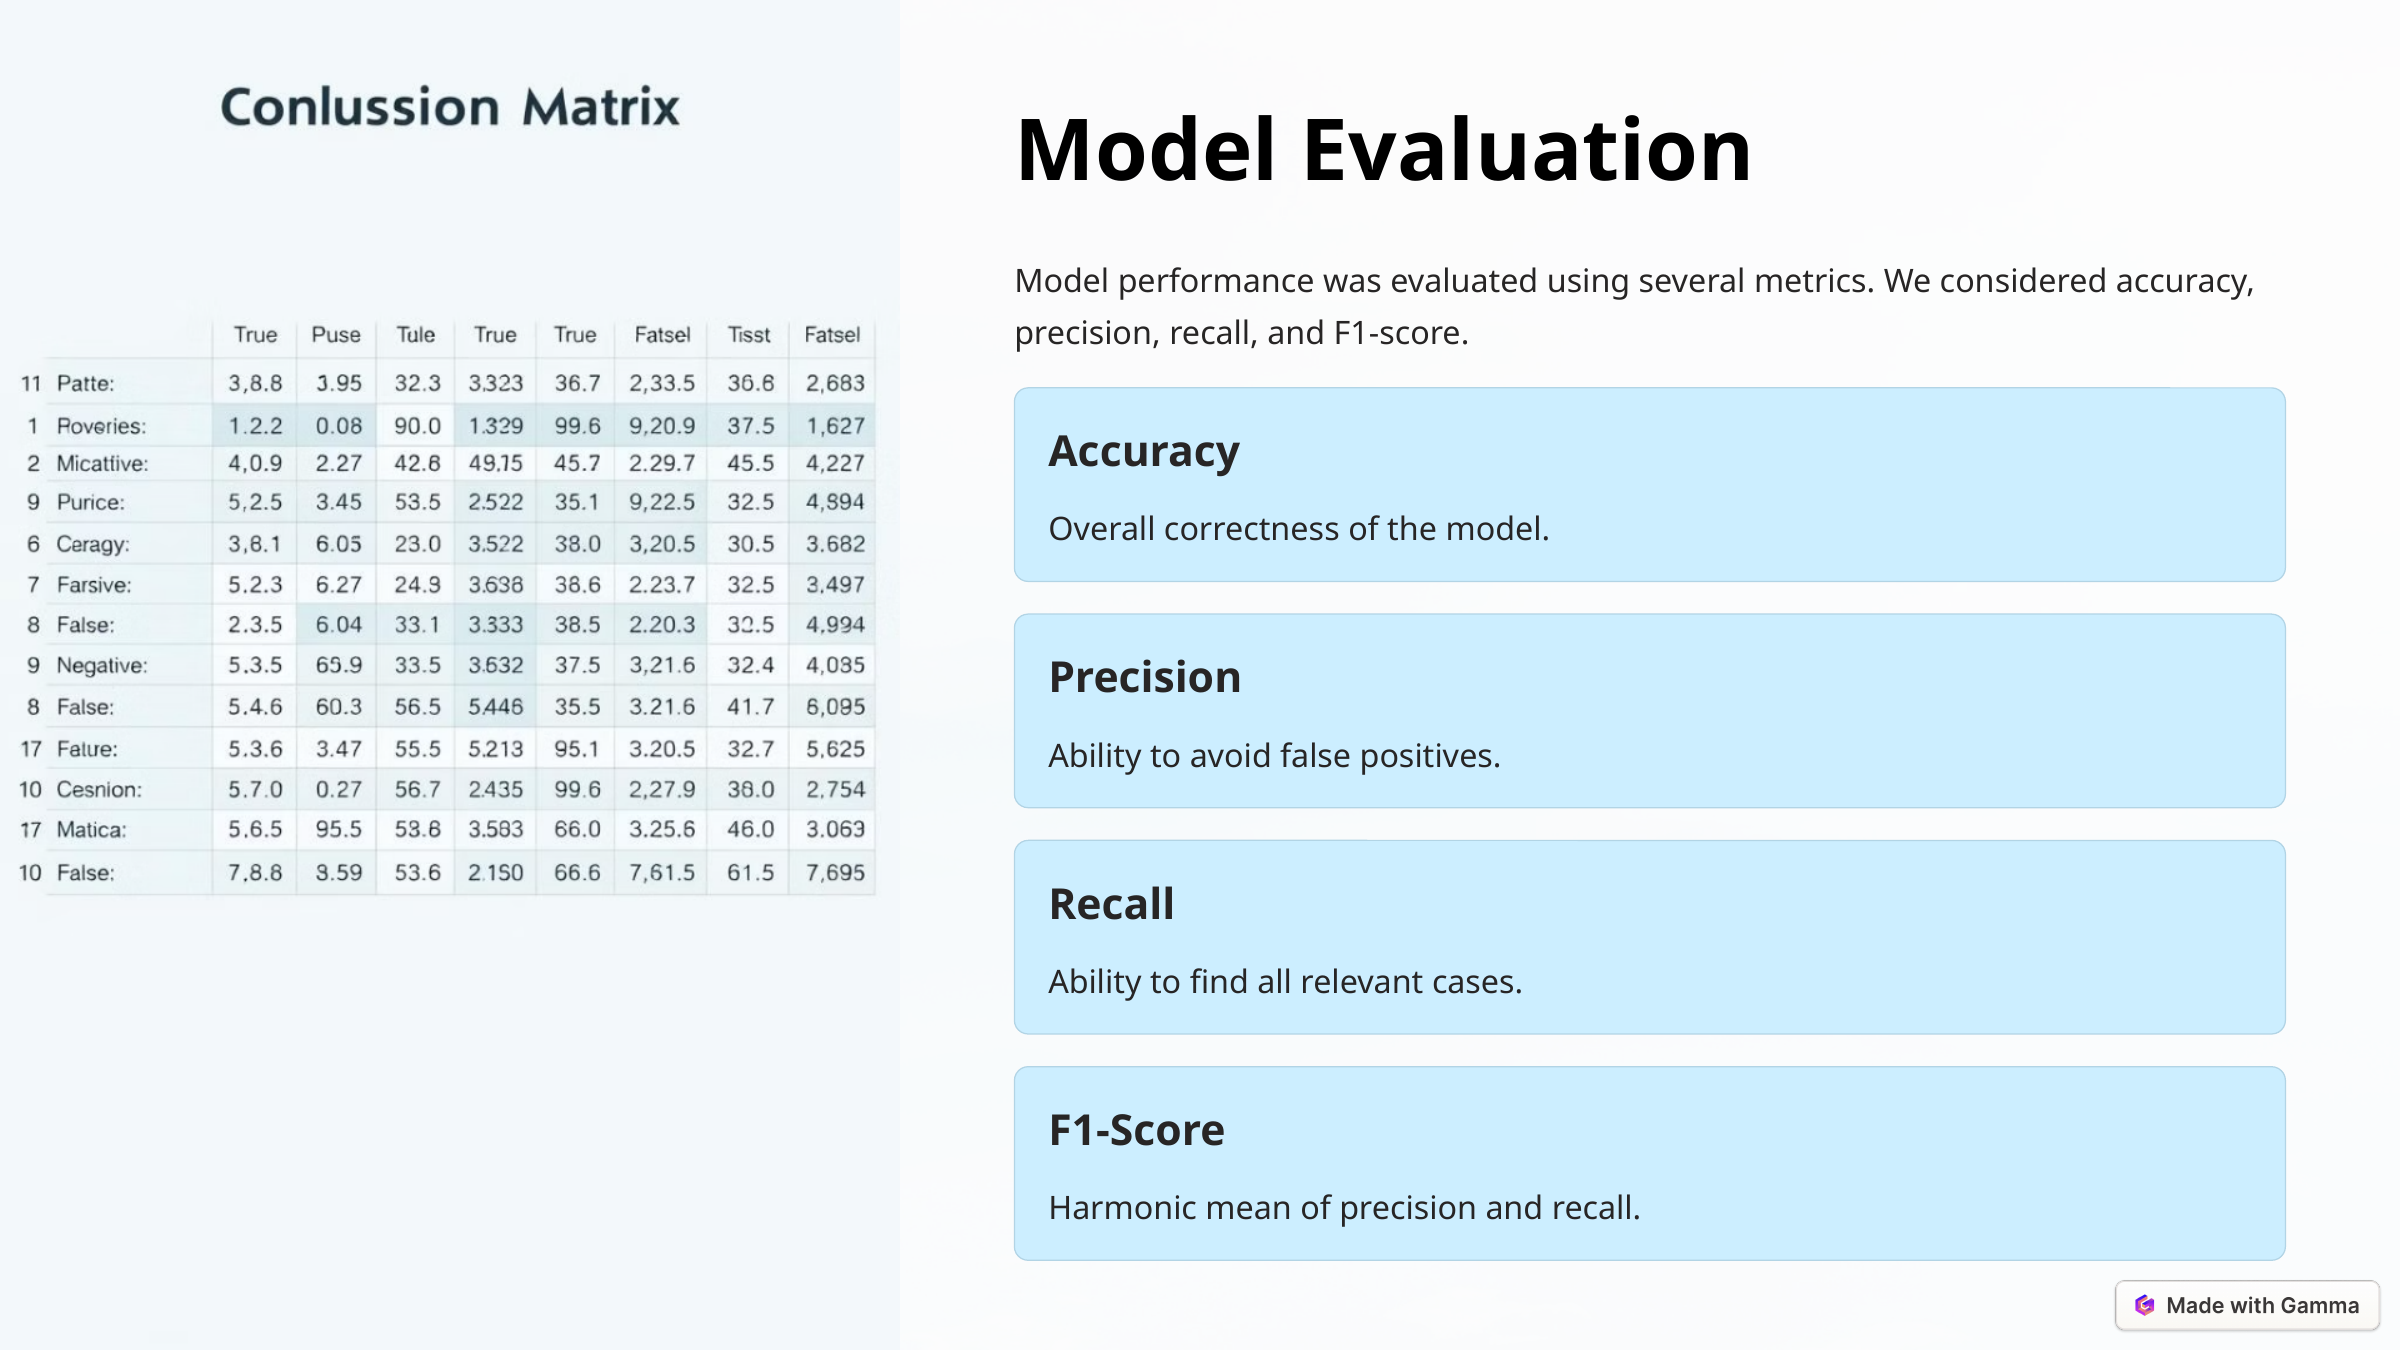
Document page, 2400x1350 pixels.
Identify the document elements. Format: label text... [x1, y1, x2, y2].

text_box [1014, 387, 2286, 582]
text_box Model performance was evaluated using several metrics. We considered accuracy, precision, recall, and F1-score. [1014, 246, 2286, 352]
text_box [1014, 840, 2286, 1034]
text_box Precision [1048, 648, 1478, 702]
picture [0, 0, 900, 1350]
text_box Overall correctness of the model. [1048, 495, 2252, 548]
text_box Recall [1048, 874, 1478, 929]
text_box Ability to avoid false positives. [1048, 721, 2252, 774]
text_box Accuracy [1048, 421, 1478, 476]
text_box Model Evaluation [1014, 89, 1874, 198]
text_box Ability to find all relevant cases. [1048, 947, 2252, 1000]
text_box Harmonic mean of precision and recall. [1048, 1173, 2252, 1227]
text_box F1-Score [1048, 1100, 1478, 1155]
text_box [1014, 1066, 2286, 1261]
text_box [1014, 614, 2286, 808]
picture [2106, 1271, 2389, 1339]
